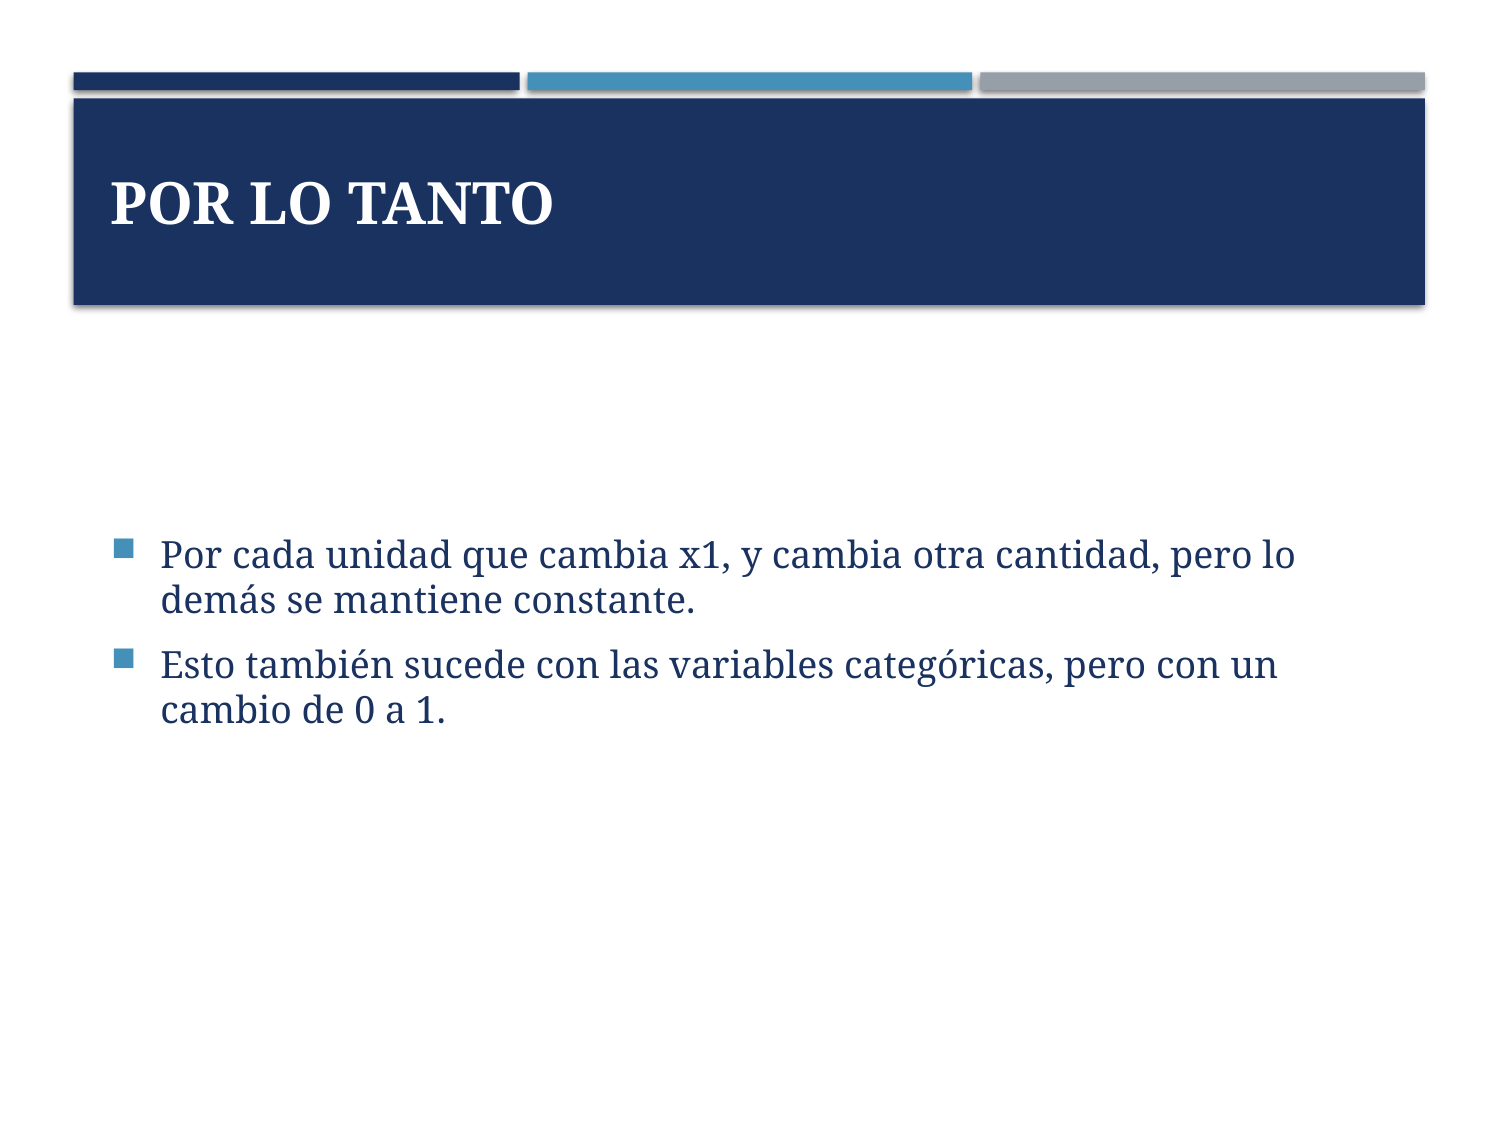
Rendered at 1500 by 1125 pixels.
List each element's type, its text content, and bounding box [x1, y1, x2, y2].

title Por lo tanto [95, 112, 1406, 291]
list Por cada unidad que cambia x1, y cambia otra cantidad, pero lo demás se mantiene constante. Esto también sucede con las variables categóricas, pero con un cambio de 0 a 1. [95, 365, 1406, 962]
